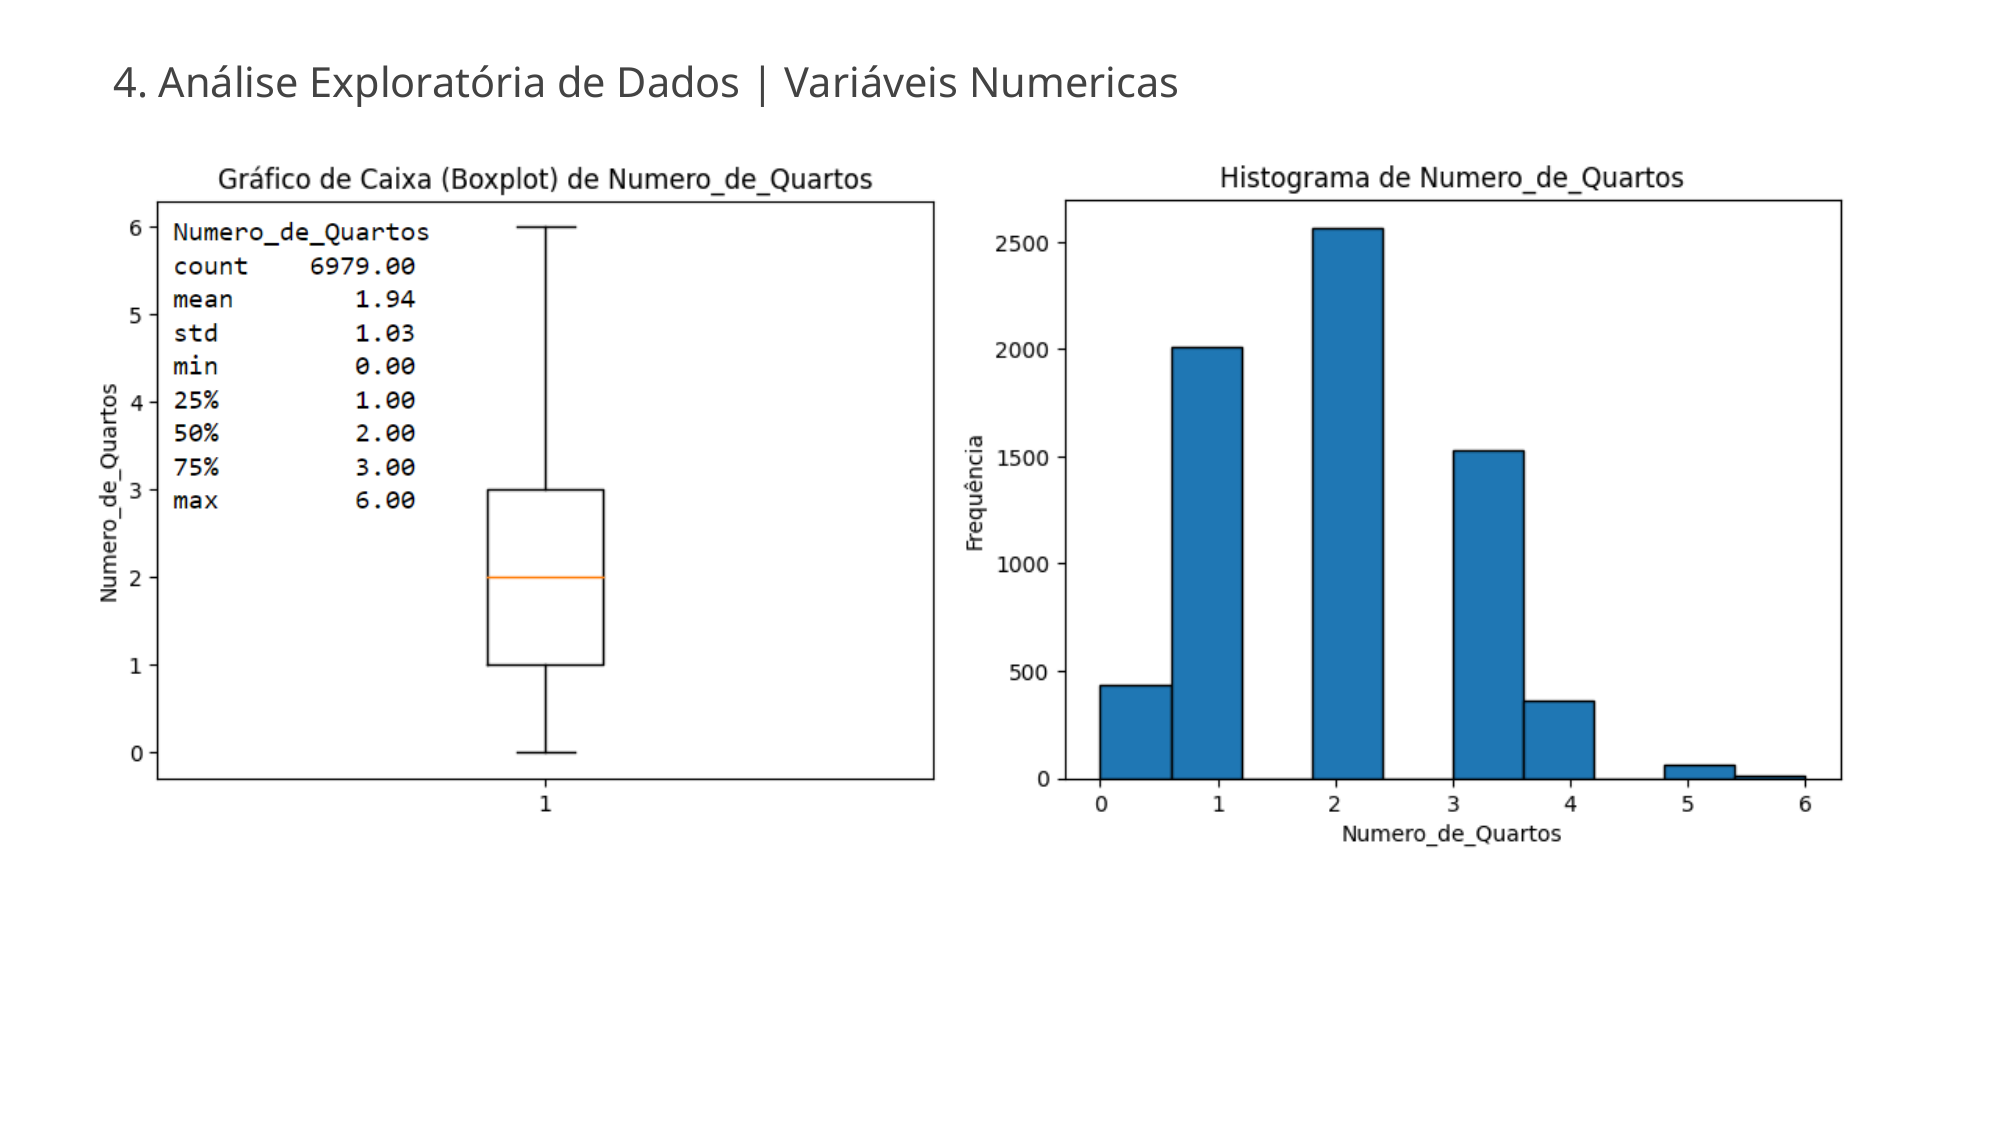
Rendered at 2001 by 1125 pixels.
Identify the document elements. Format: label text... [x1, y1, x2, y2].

picture [82, 150, 1855, 862]
text_box 4. Análise Exploratória de Dados | Variáveis Numericas [55, 33, 1352, 151]
